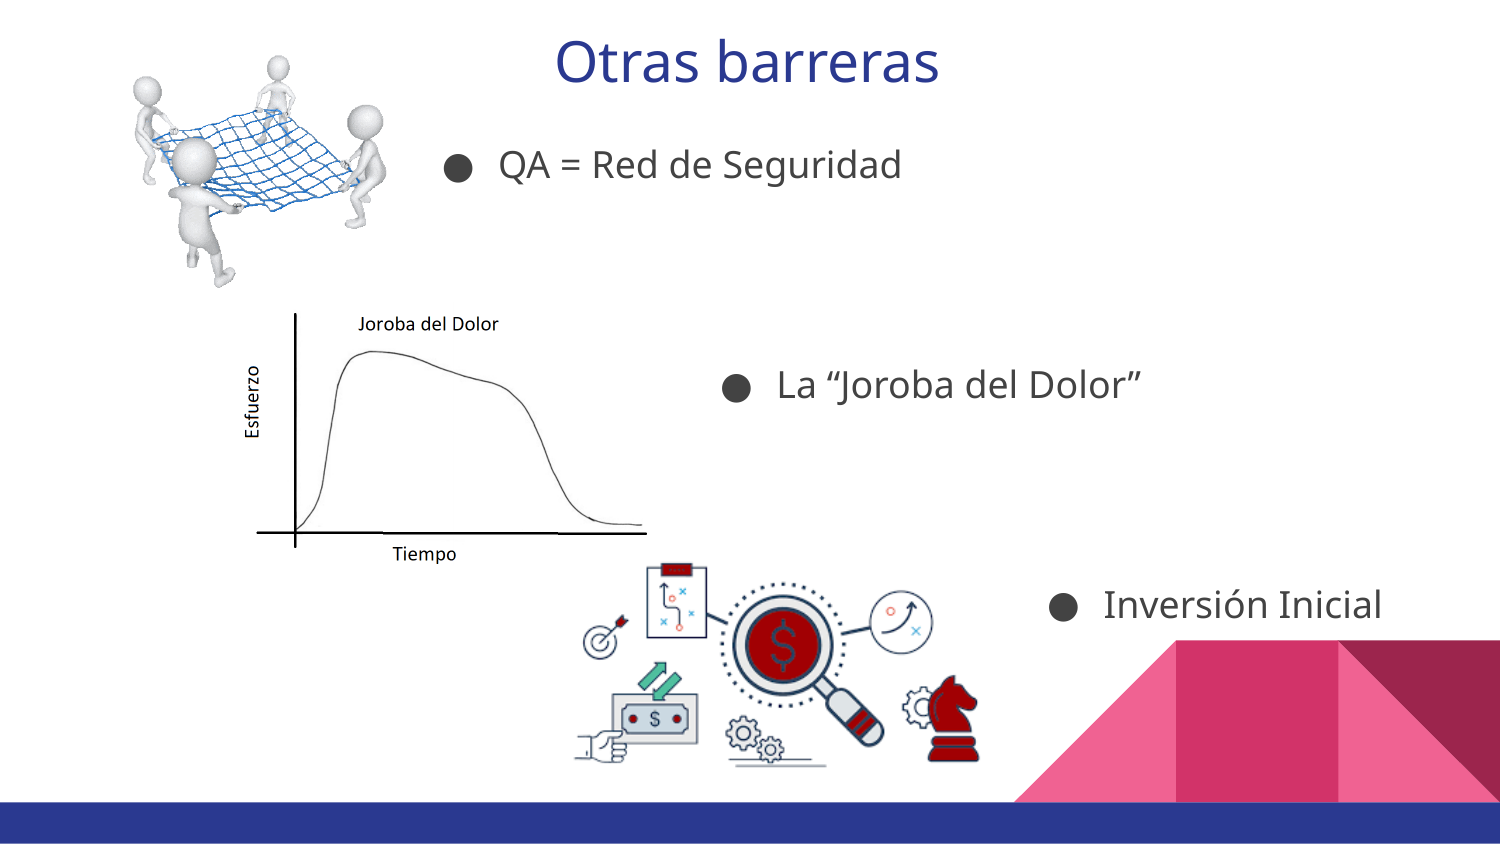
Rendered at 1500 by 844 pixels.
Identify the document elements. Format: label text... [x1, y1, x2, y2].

text_box QA = Red de Seguridad [433, 126, 1014, 202]
title Otras barreras [539, 11, 961, 111]
text_box La “Joroba del Dolor” [686, 346, 1313, 422]
picture [66, 36, 990, 783]
text_box Inversión Inicial [1013, 565, 1500, 641]
